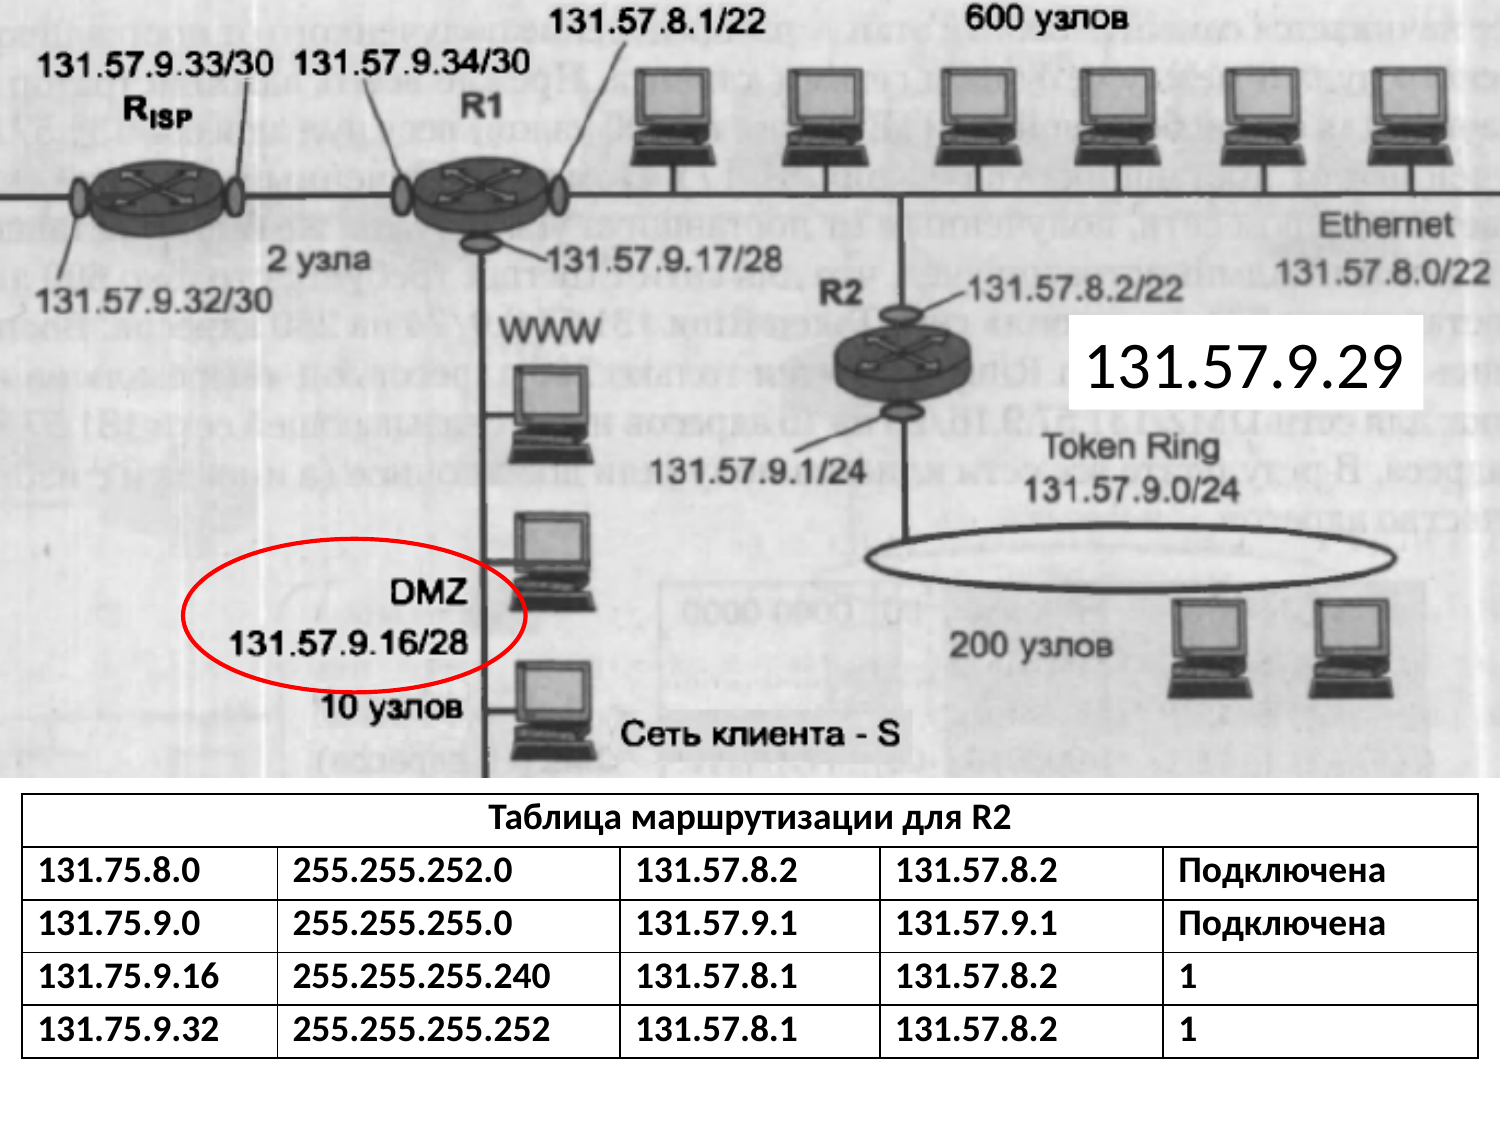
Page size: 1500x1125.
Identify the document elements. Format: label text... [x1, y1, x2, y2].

table_cell 131.75.8.0 [23, 848, 277, 899]
table_cell 131.57.8.2 [881, 1006, 1162, 1057]
table_cell 131.57.8.2 [621, 848, 879, 899]
table_cell 255.255.255.240 [278, 953, 619, 1004]
picture [0, 0, 1500, 778]
table_cell 255.255.255.252 [278, 1006, 619, 1057]
table_cell 255.255.255.0 [278, 901, 619, 952]
table_cell 1 [1164, 1006, 1477, 1057]
table_cell 131.75.9.0 [23, 901, 277, 952]
table_cell 131.57.8.2 [881, 953, 1162, 1004]
table_cell Подключена [1164, 848, 1477, 899]
table_cell 131.57.8.2 [881, 848, 1162, 899]
table_cell 131.57.8.1 [621, 1006, 879, 1057]
table_cell 131.57.9.1 [621, 901, 879, 952]
table_cell Подключена [1164, 901, 1477, 952]
table_header Таблица маршрутизации для R2 [23, 795, 1477, 846]
table_cell 131.75.9.32 [23, 1006, 277, 1057]
table_cell 131.57.9.1 [881, 901, 1162, 952]
table_cell 131.75.9.16 [23, 953, 277, 1004]
table_cell 131.57.8.1 [621, 953, 879, 1004]
subtitle [0, 785, 1500, 1125]
table_cell 1 [1164, 953, 1477, 1004]
table_cell 255.255.252.0 [278, 848, 619, 899]
